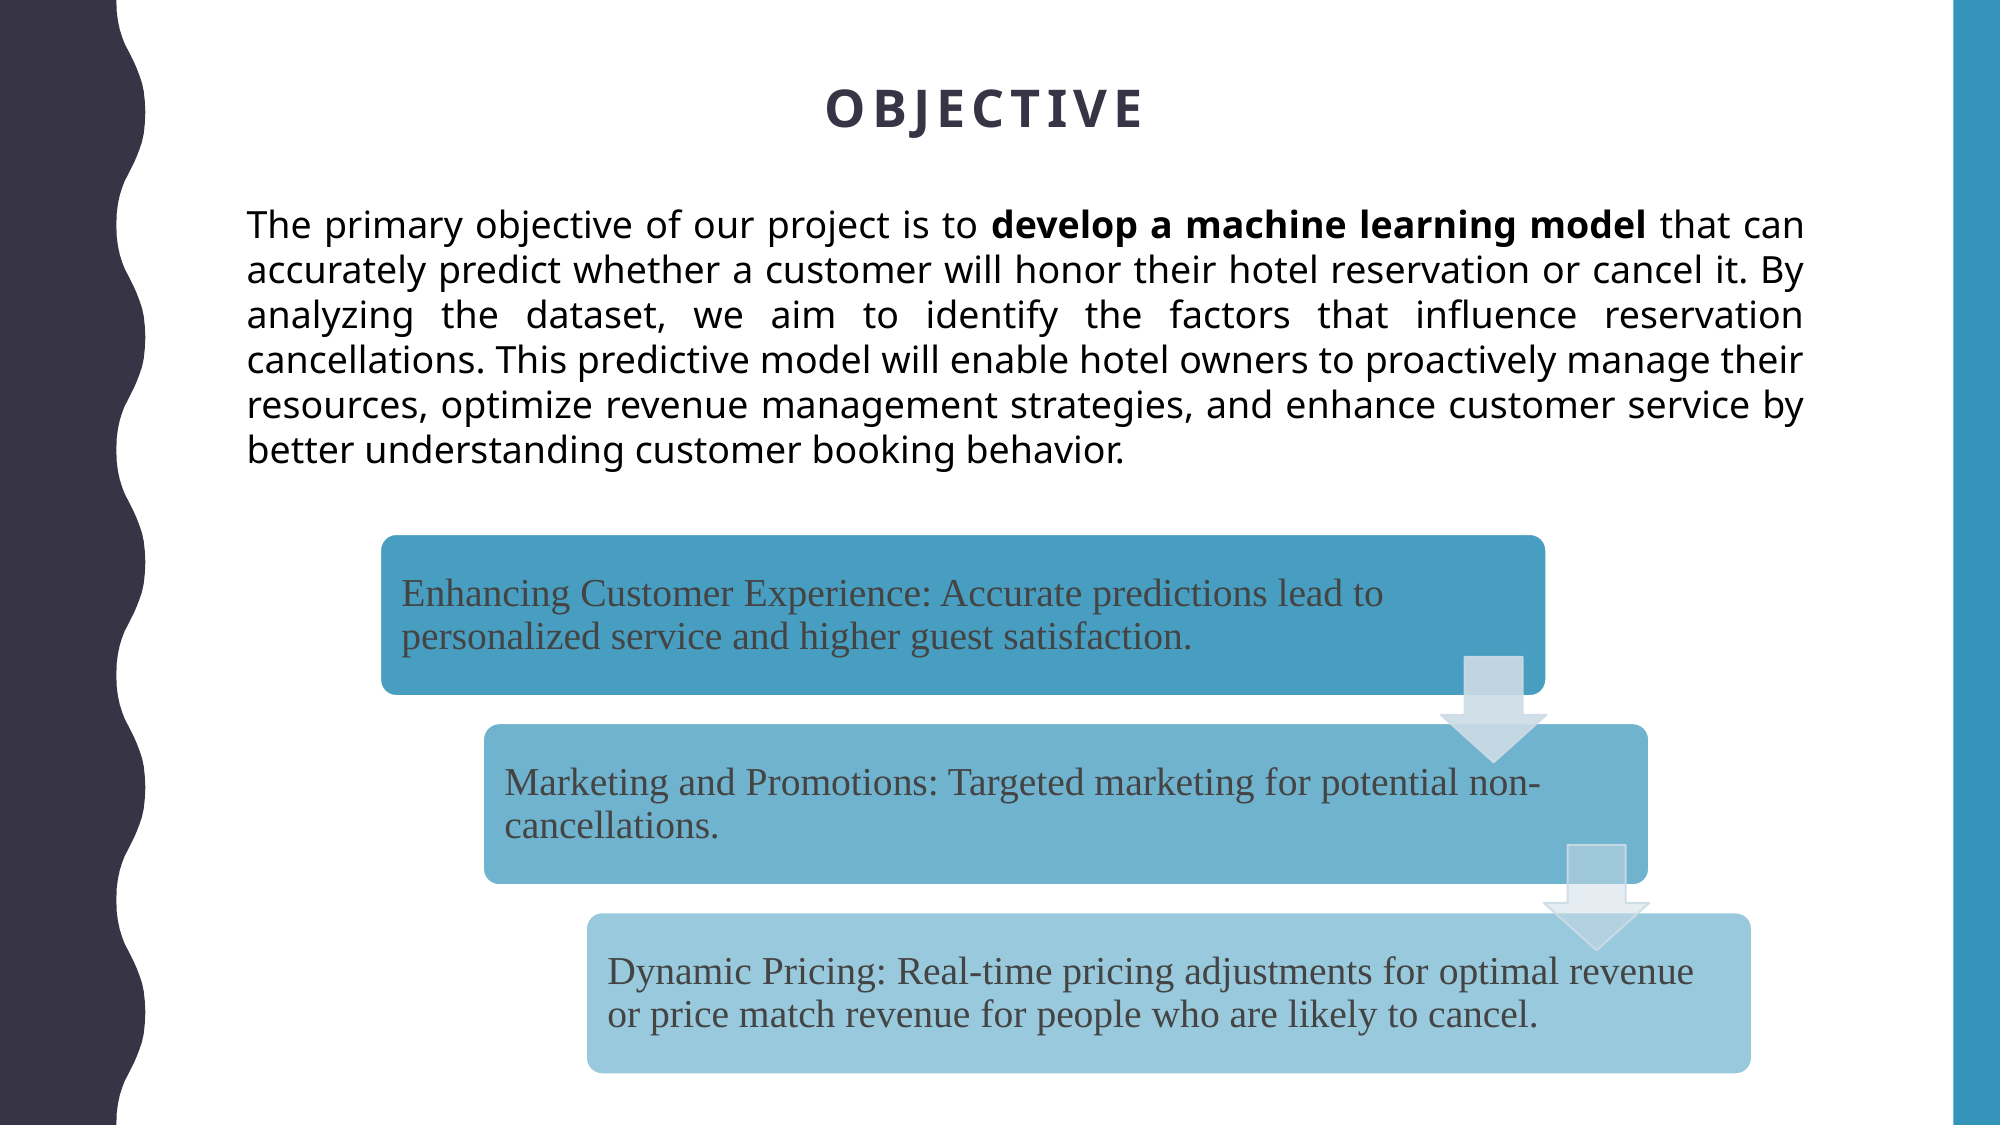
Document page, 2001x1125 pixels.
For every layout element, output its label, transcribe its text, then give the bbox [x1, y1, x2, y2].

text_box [380, 533, 1753, 1075]
text_box OBJECTIVE [379, 67, 1588, 149]
text_box The primary objective of our project is to develop a machine learning model that can accurately predict whether a customer will honor their hotel reservation or cancel it. By analyzing the dataset, we aim to identify the factors that influence reservation cancellations. This predictive model will enable hotel owners to proactively manage their resources, optimize revenue management strategies, and enhance customer service by better understanding customer booking behavior. [231, 149, 1821, 659]
